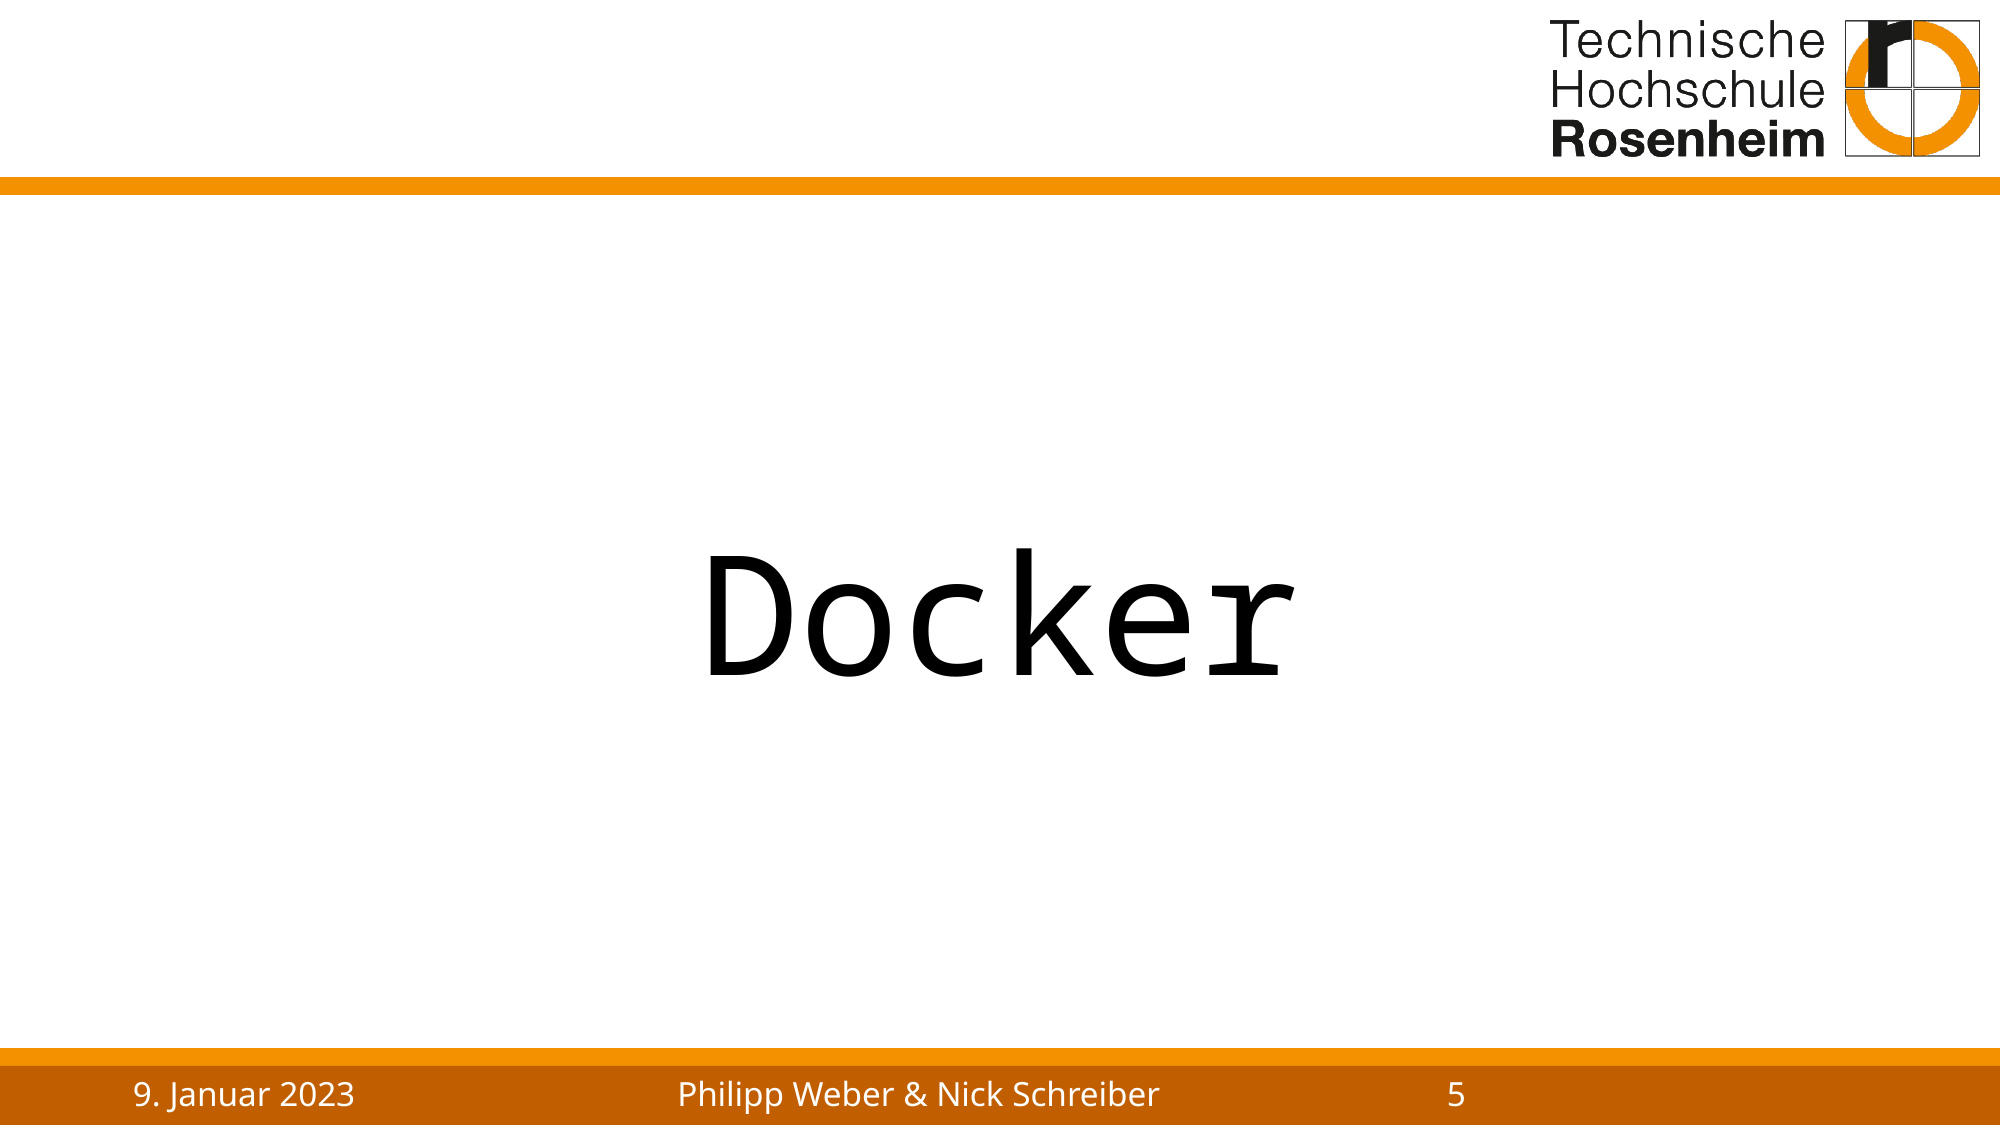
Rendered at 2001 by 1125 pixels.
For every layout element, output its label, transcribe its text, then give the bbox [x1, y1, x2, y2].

title Docker [249, 194, 1750, 1049]
slide_number 5 [1432, 1065, 1883, 1125]
picture [1550, 20, 1980, 157]
footer Philipp Weber & Nick Schreiber [662, 1065, 1338, 1125]
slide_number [118, 1065, 569, 1125]
